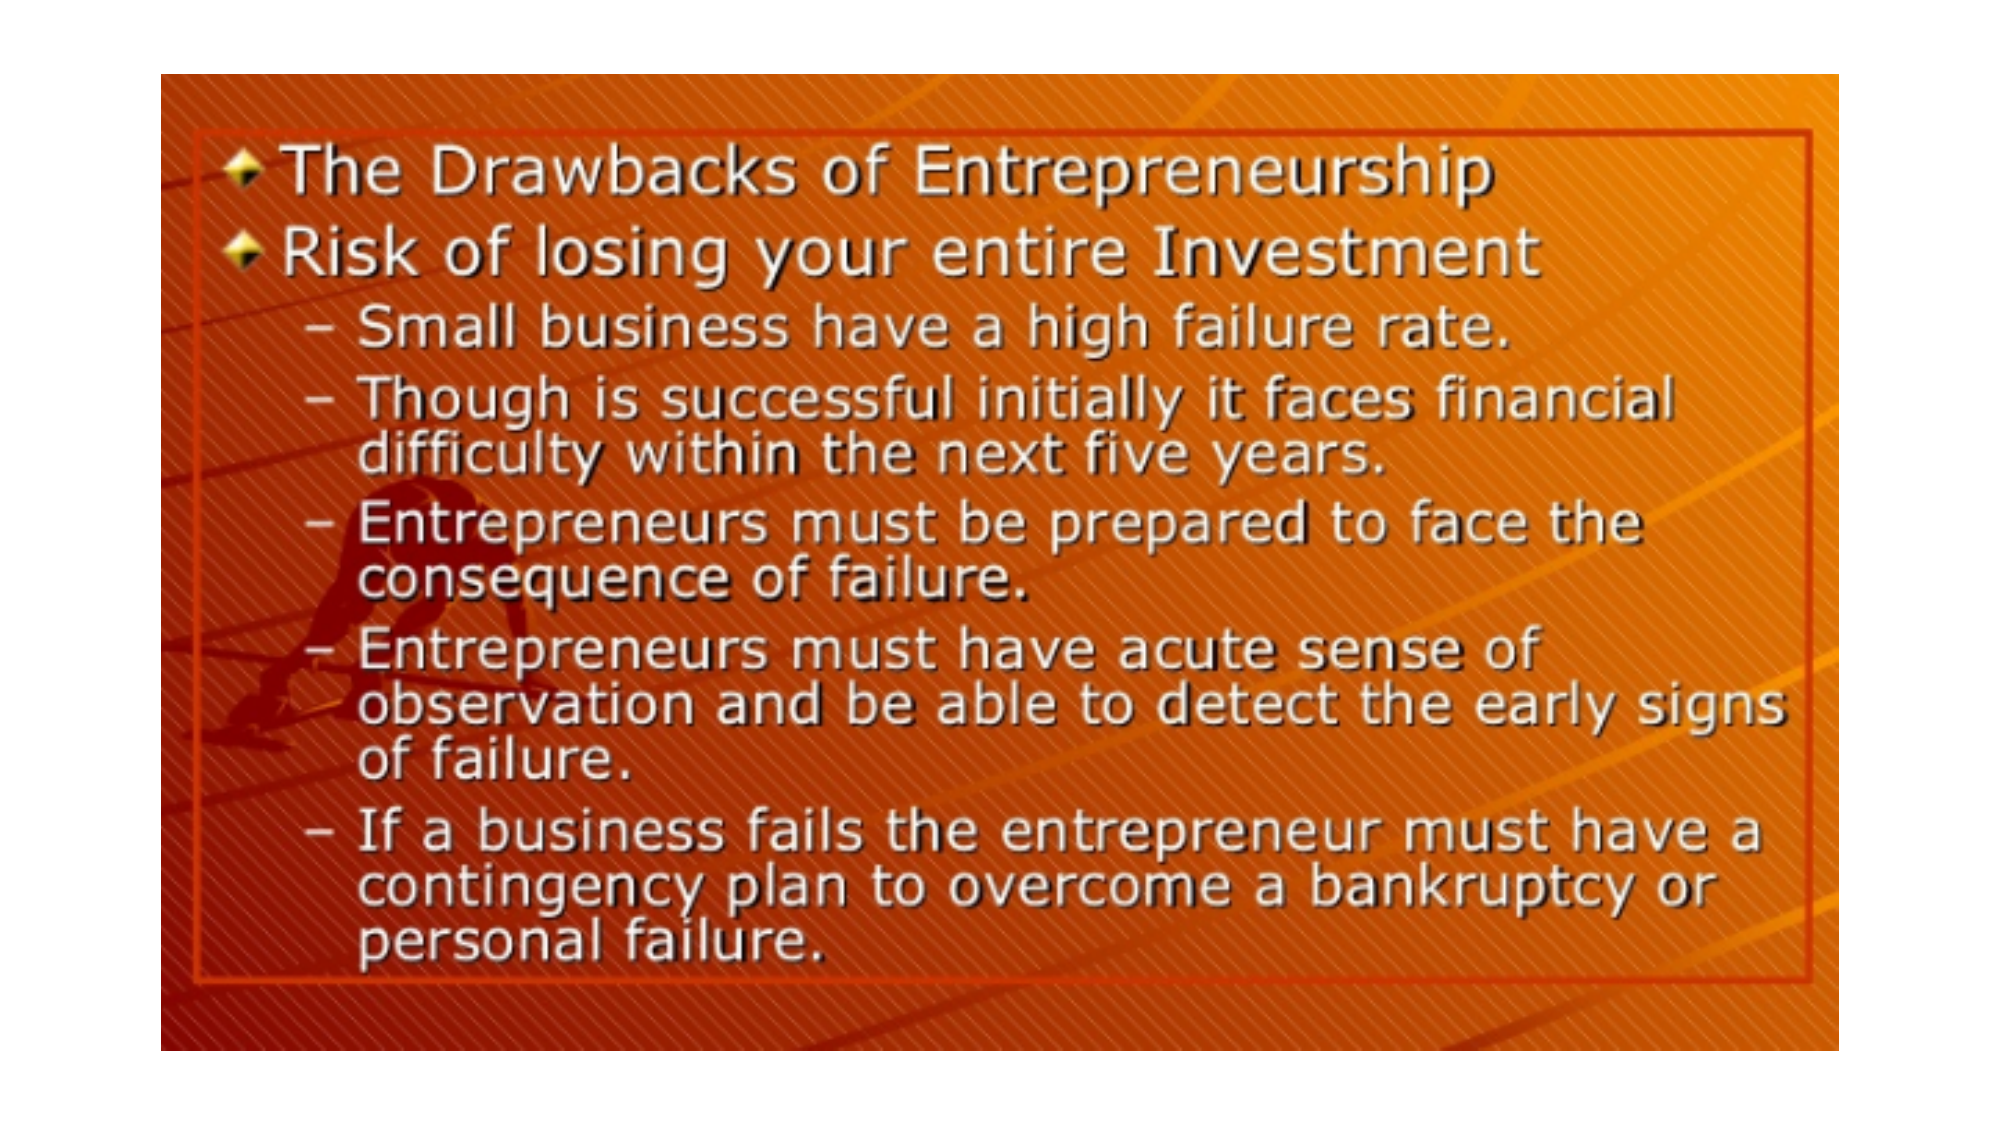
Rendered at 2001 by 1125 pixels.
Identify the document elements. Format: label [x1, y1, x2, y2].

list [161, 74, 1839, 1051]
